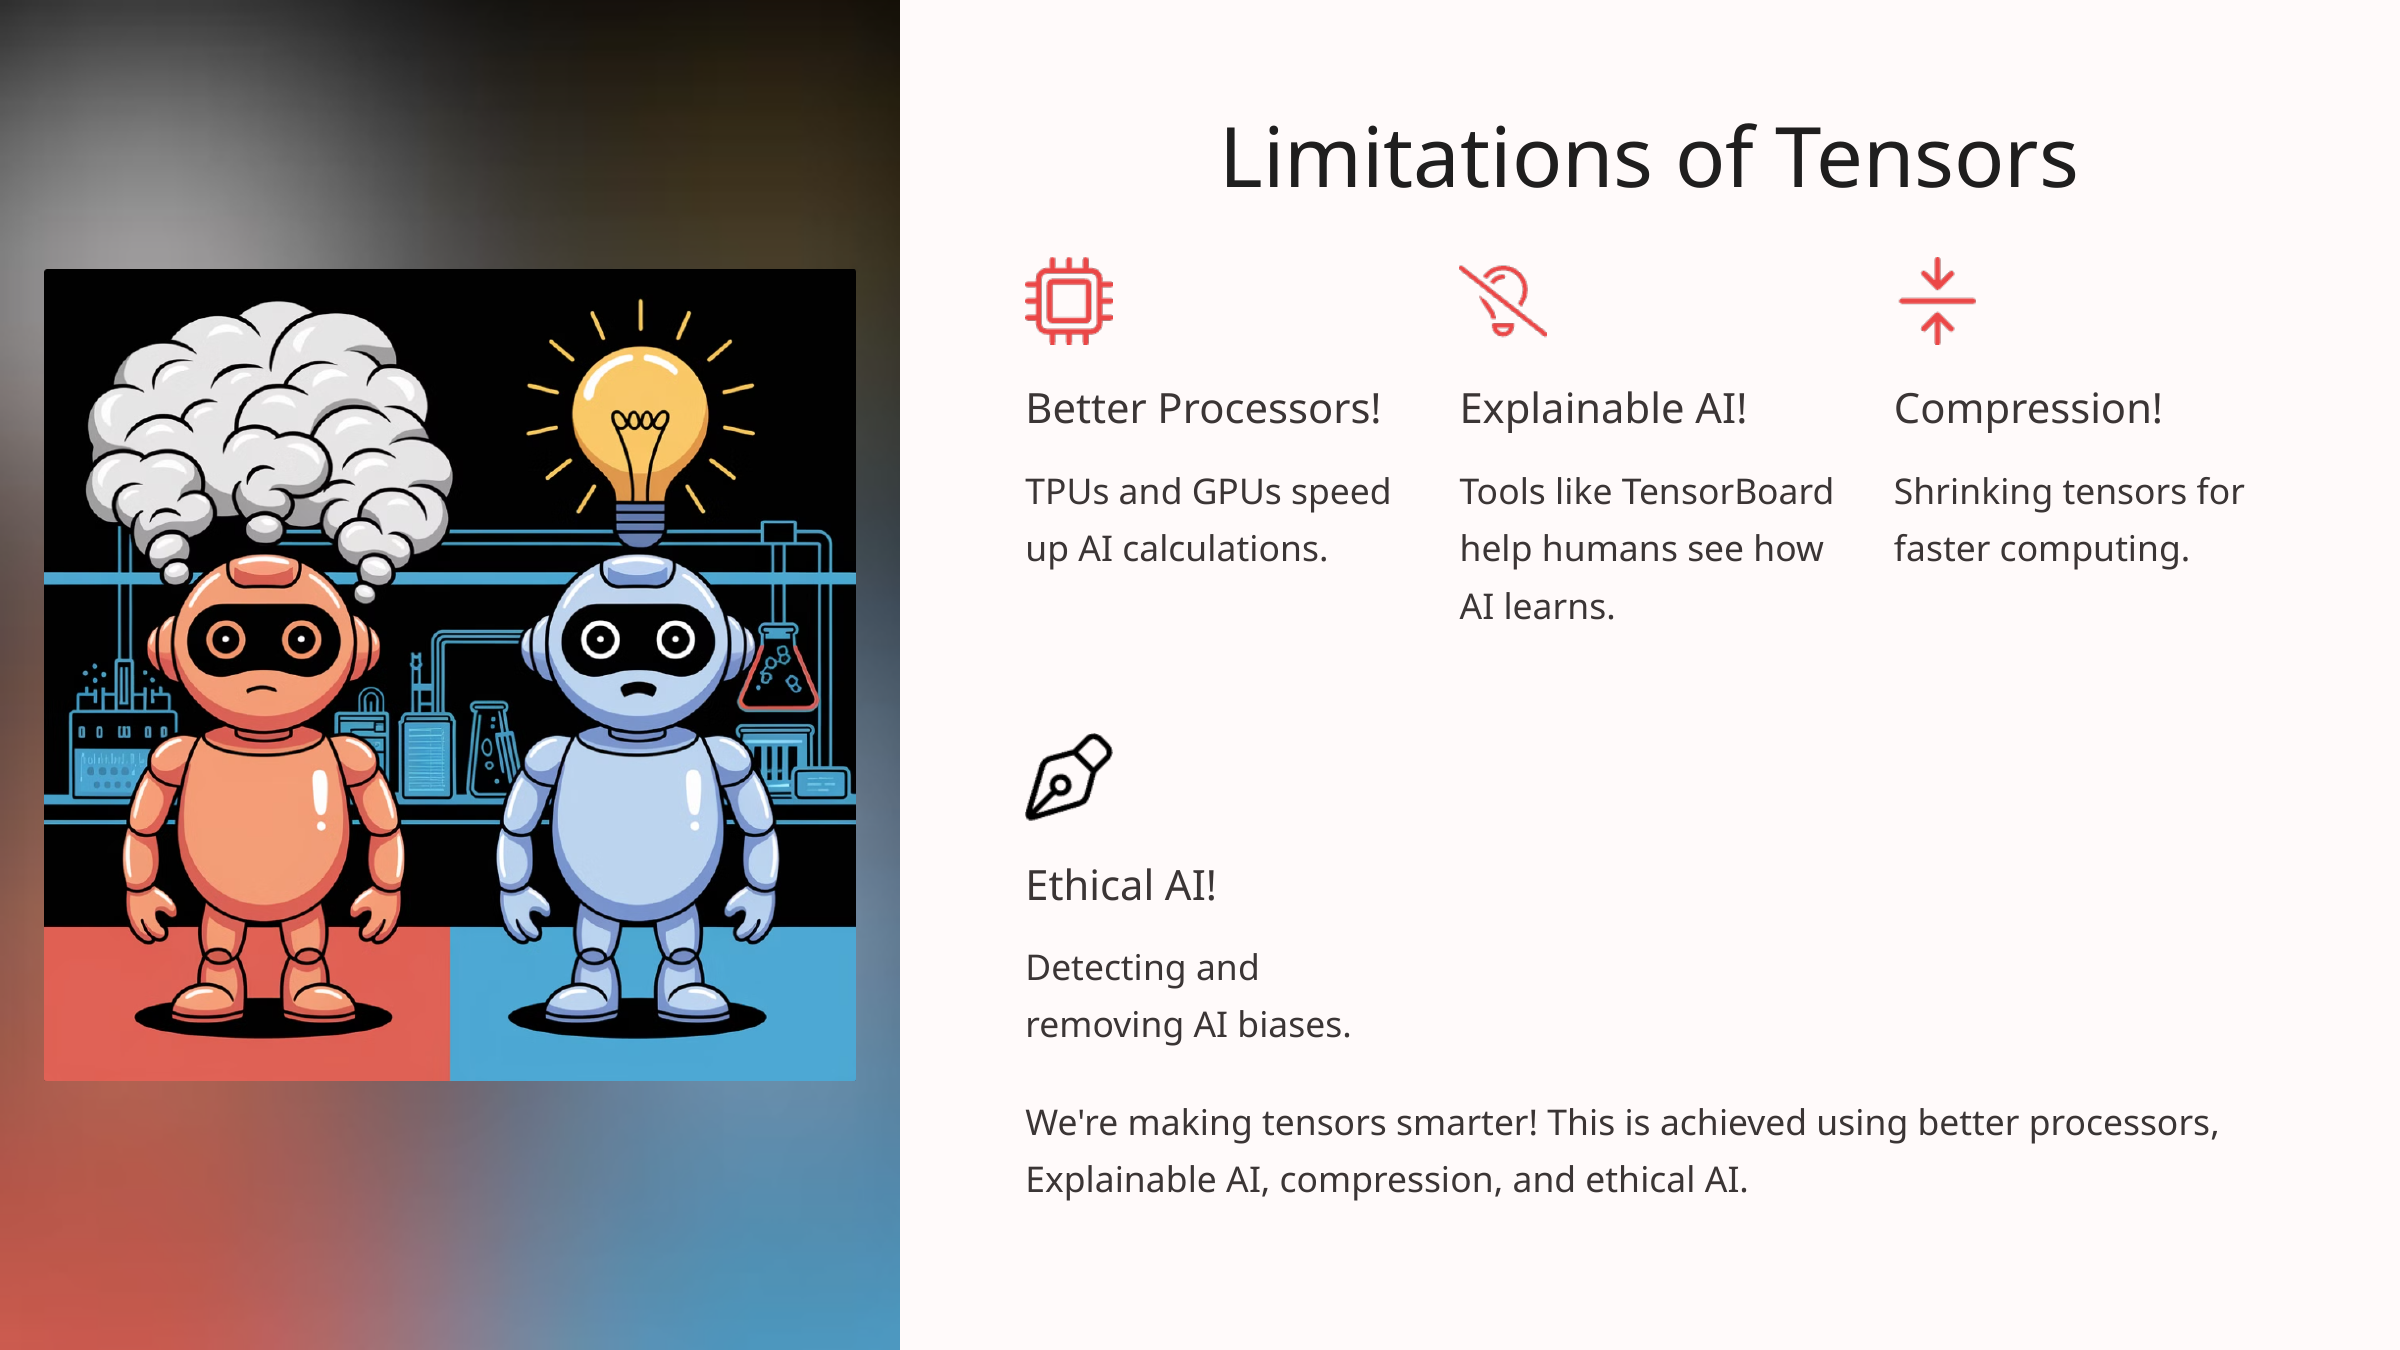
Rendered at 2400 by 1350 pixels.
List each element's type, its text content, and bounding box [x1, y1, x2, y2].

text_box Limitations of Tensors [1025, 98, 2275, 204]
picture [1025, 733, 1113, 821]
picture [1893, 257, 1981, 345]
text_box Explainable AI! [1459, 380, 1841, 433]
picture [1459, 257, 1547, 345]
text_box TPUs and GPUs speed up AI calculations. [1025, 454, 1406, 569]
text_box Shrinking tensors for faster computing. [1894, 454, 2275, 569]
text_box Compression! [1894, 380, 2275, 433]
text_box We're making tensors smarter! This is achieved using better processors, Explainable AI, compression, and ethical AI. [1025, 1085, 2275, 1200]
text_box Ethical AI! [1025, 856, 1406, 909]
text_box Detecting and removing AI biases. [1025, 930, 1406, 1045]
text_box Better Processors! [1025, 380, 1406, 433]
text_box Tools like TensorBoard help humans see how AI learns. [1459, 454, 1841, 627]
picture [1025, 257, 1113, 345]
picture [0, 0, 900, 1350]
